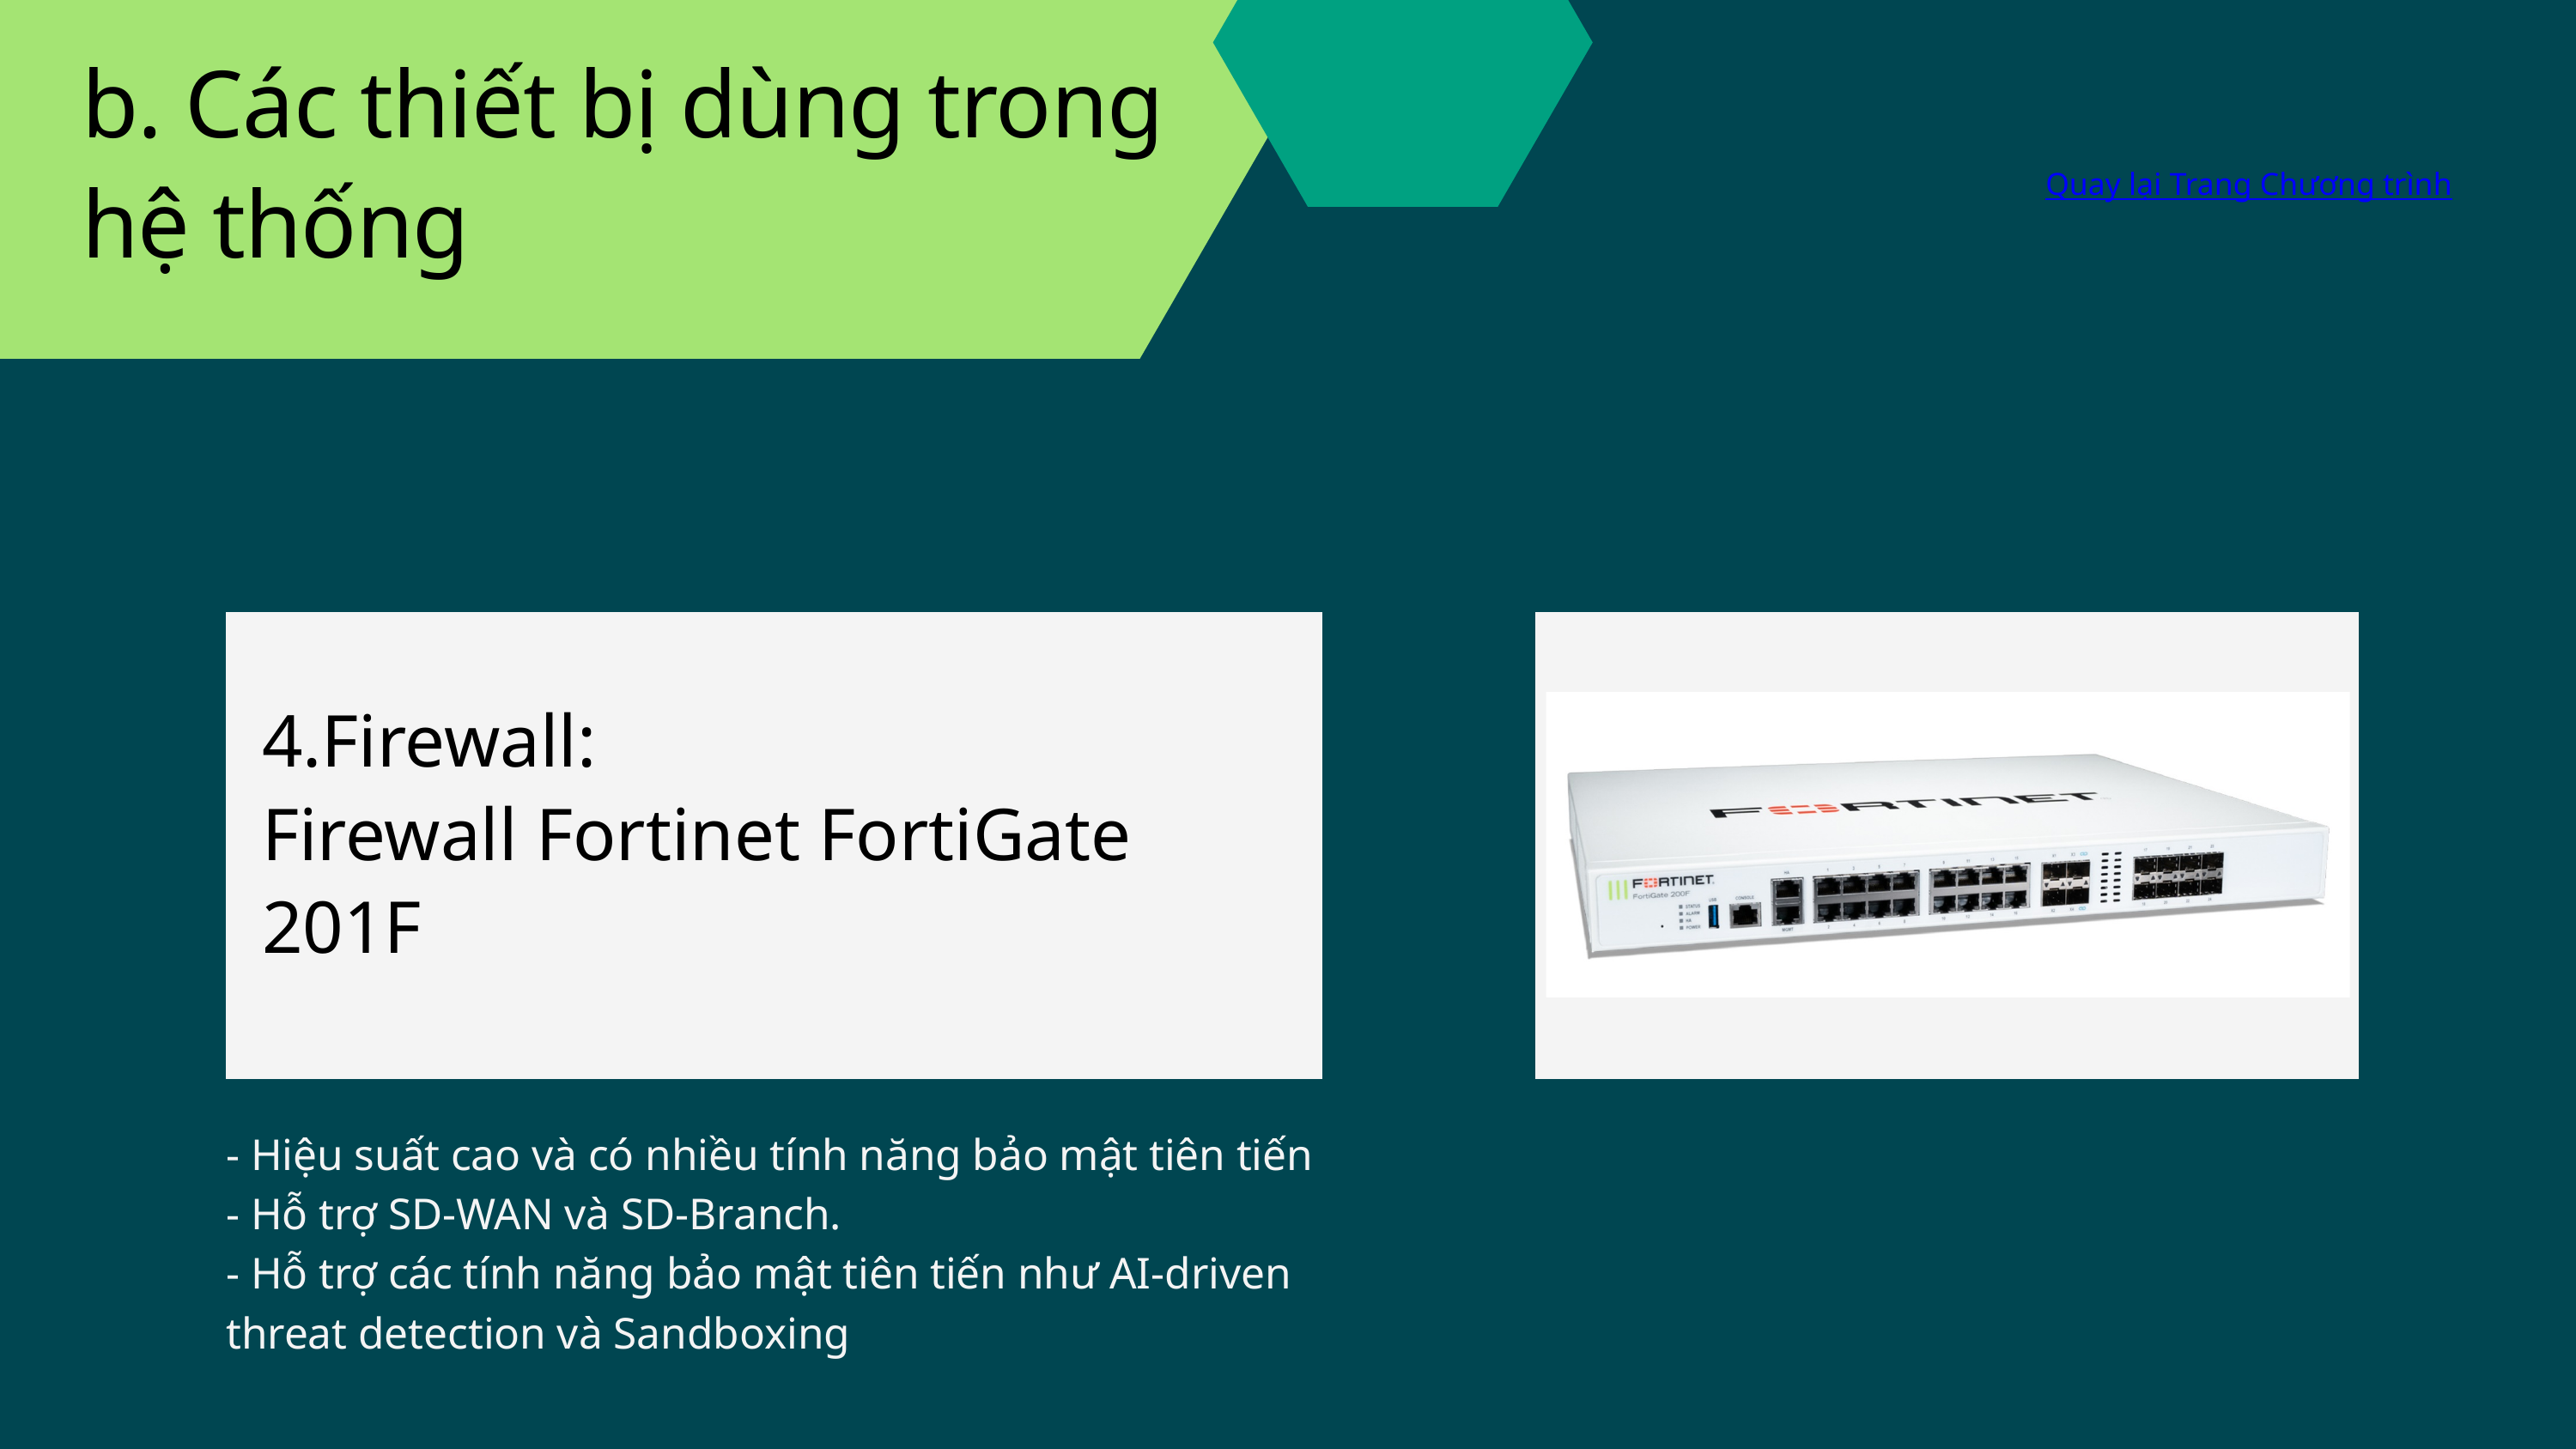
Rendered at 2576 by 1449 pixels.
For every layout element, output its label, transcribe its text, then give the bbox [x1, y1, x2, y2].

picture [1546, 691, 2350, 998]
text_box Quay lại Trang Chương trình [2038, 164, 2452, 207]
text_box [226, 611, 1323, 1080]
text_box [0, 0, 1394, 360]
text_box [1534, 611, 2360, 1080]
text_box - Hiệu suất cao và có nhiều tính năng bảo mật tiên tiến - Hỗ trợ SD-WAN và SD-Branch. - Hỗ trợ các tính năng bảo mật tiên tiến như AI-driven threat detection và Sandboxing [226, 1119, 1342, 1357]
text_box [1212, 0, 1594, 208]
